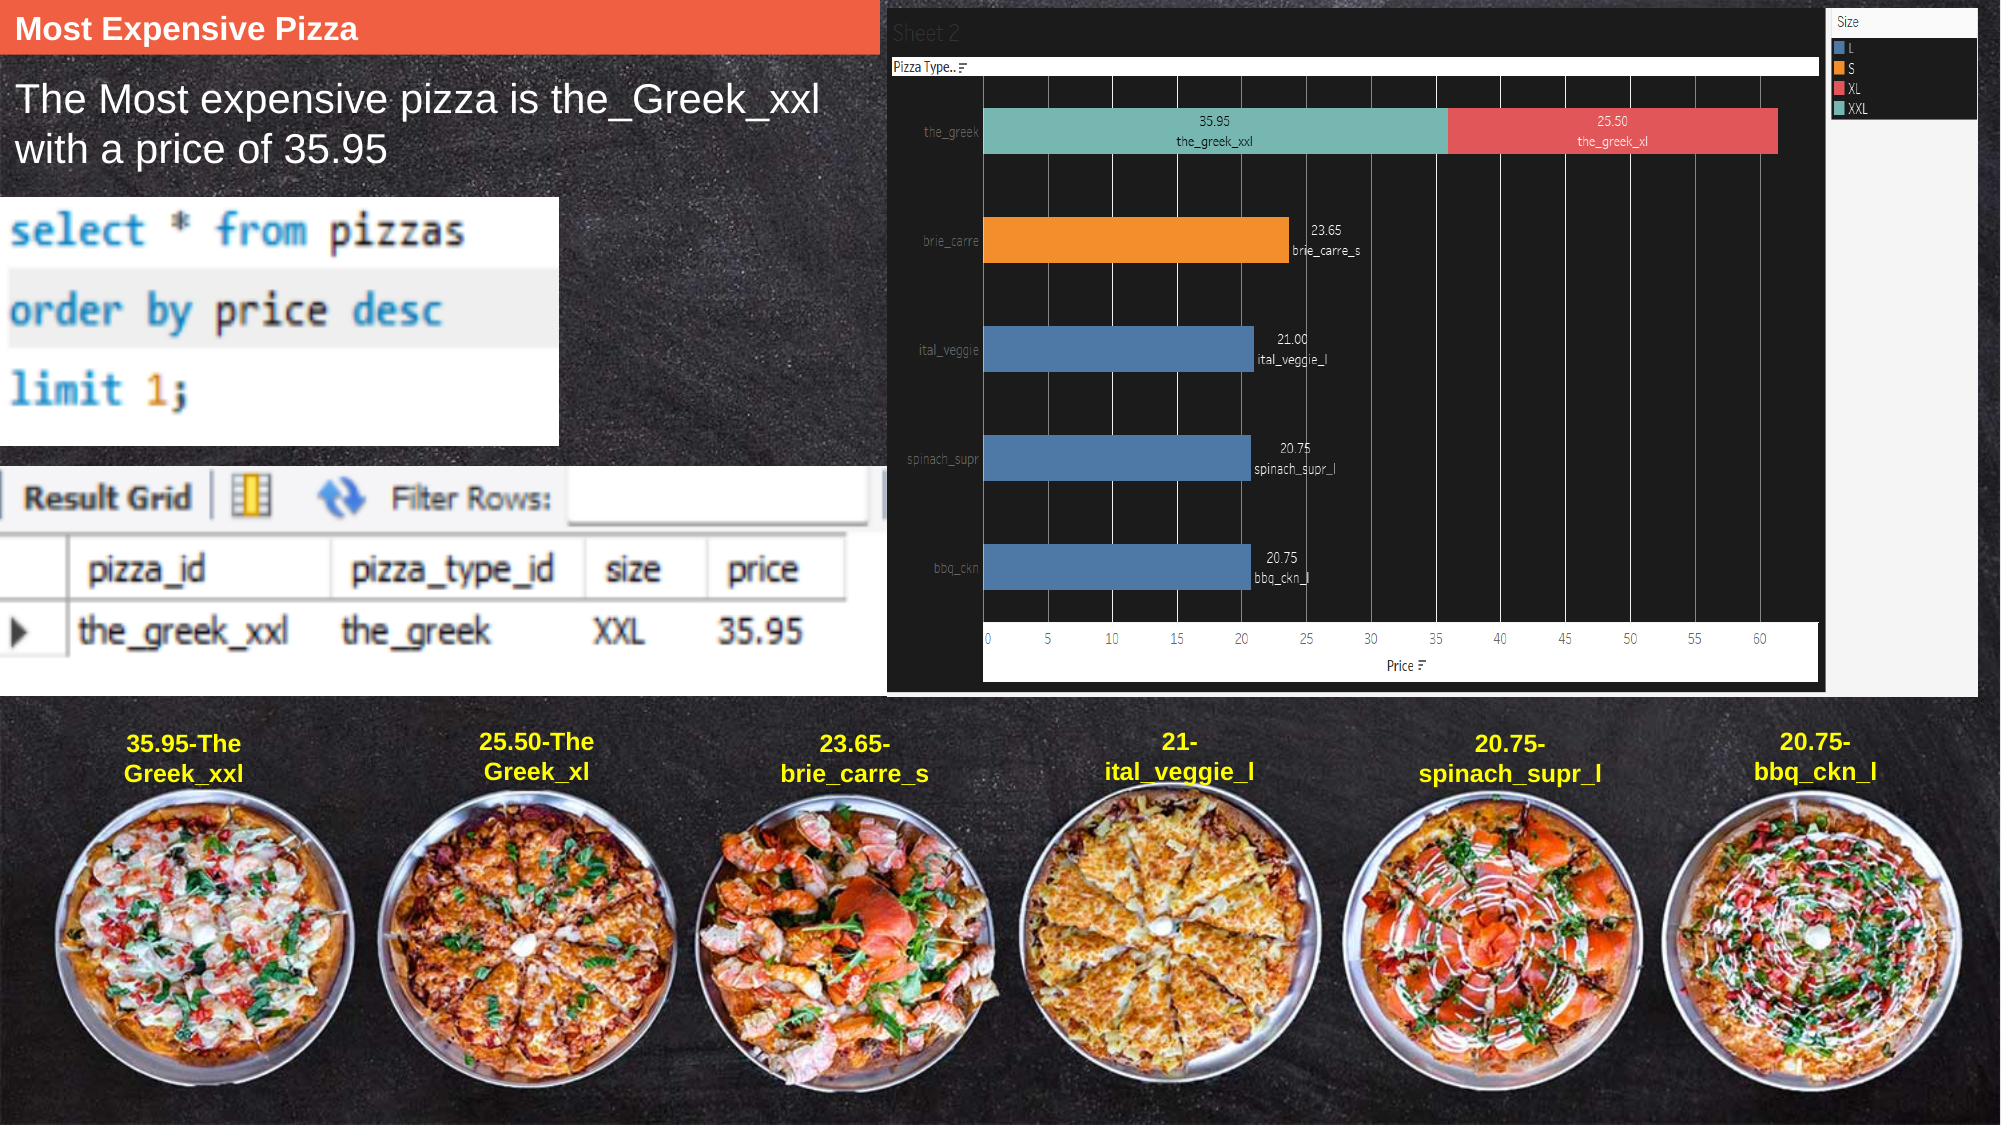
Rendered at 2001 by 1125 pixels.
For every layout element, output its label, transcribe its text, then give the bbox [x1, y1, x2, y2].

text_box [0, 0, 888, 181]
text_box 23.65-brie_carre_s [741, 719, 969, 795]
picture [0, 0, 2001, 1125]
text_box 20.75-spinach_supr_l [1397, 719, 1624, 795]
text_box 21-ital_veggie_l [1088, 718, 1272, 793]
text_box 25.50-The Greek_xl [452, 718, 623, 793]
text_box 35.95-The Greek_xxl [99, 719, 270, 795]
text_box 20.75-bbq_ckn_l [1730, 718, 1901, 793]
